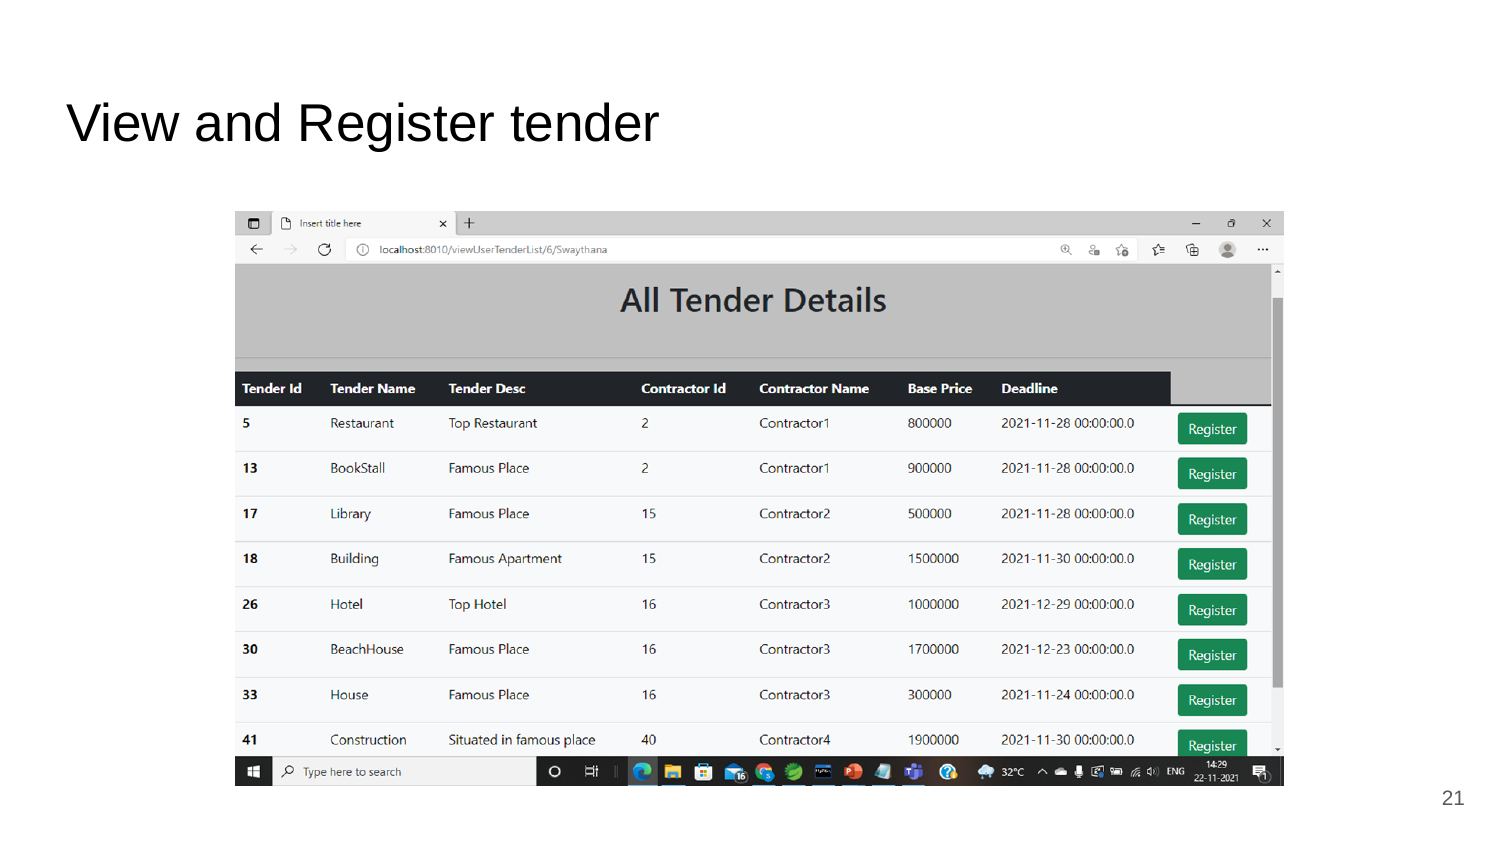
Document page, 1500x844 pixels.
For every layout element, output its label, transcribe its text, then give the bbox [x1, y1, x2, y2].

slide_number 21 [1389, 764, 1480, 830]
picture [235, 210, 1284, 786]
title View and Register tender [51, 72, 1449, 167]
